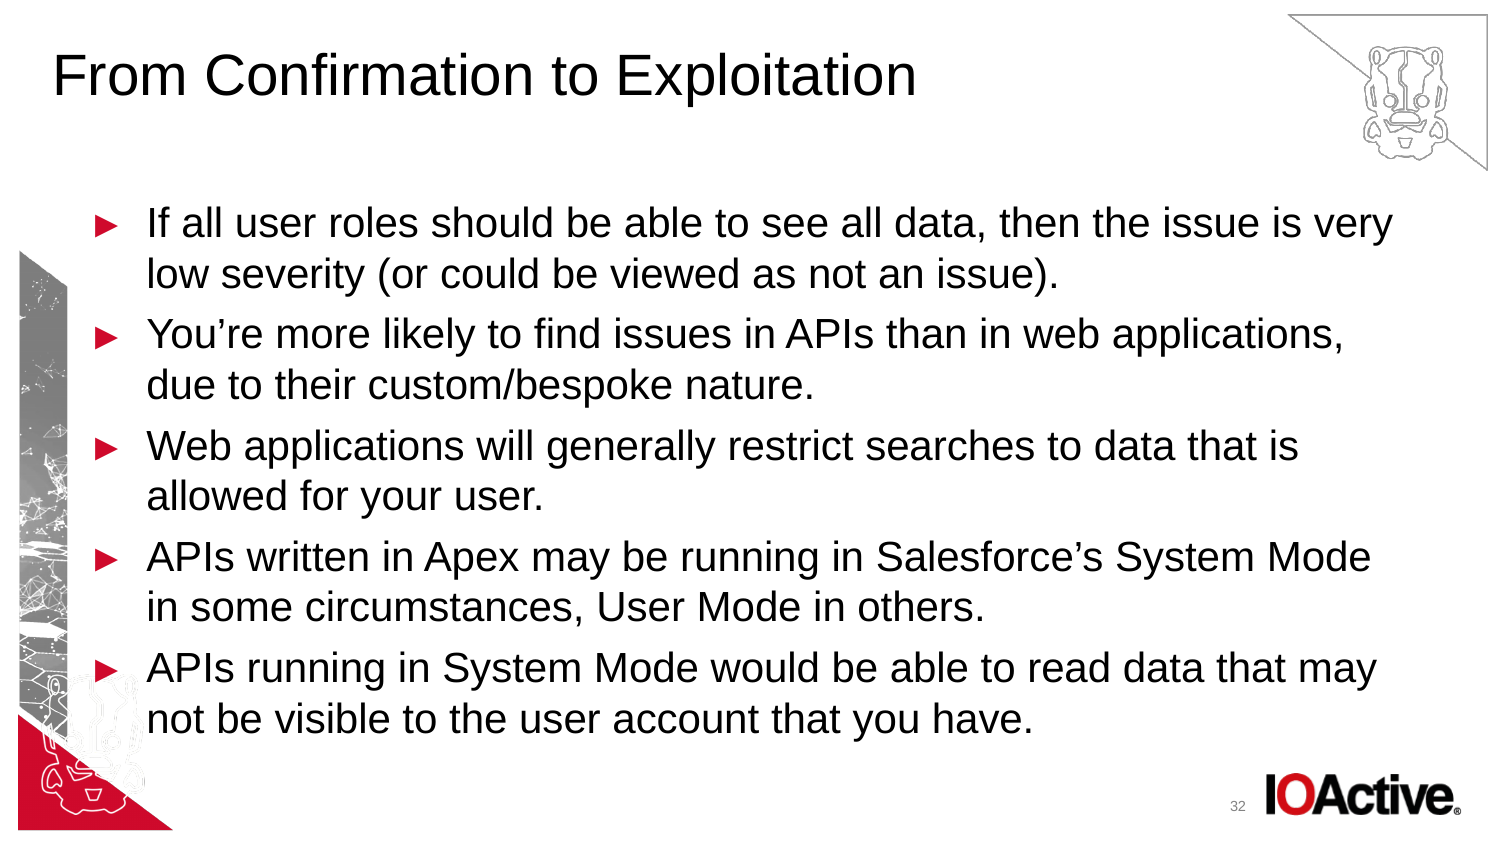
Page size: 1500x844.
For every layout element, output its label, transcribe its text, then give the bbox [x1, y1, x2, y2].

list If all user roles should be able to see all data, then the issue is very low severity (or could be viewed as not an issue). You’re more likely to find issues in APIs than in web applications, due to their custom/bespoke nature. Web applications will generally restrict searches to data that is allowed for your user. APIs written in Apex may be running in Salesforce’s System Mode in some circumstances, User Mode in others. APIs running in System Mode would be able to read data that may not be visible to the user account that you have. [80, 188, 1415, 762]
picture [1287, 13, 1488, 171]
title From Confirmation to Exploitation [52, 46, 1354, 185]
picture [1263, 769, 1464, 820]
picture [17, 673, 173, 831]
